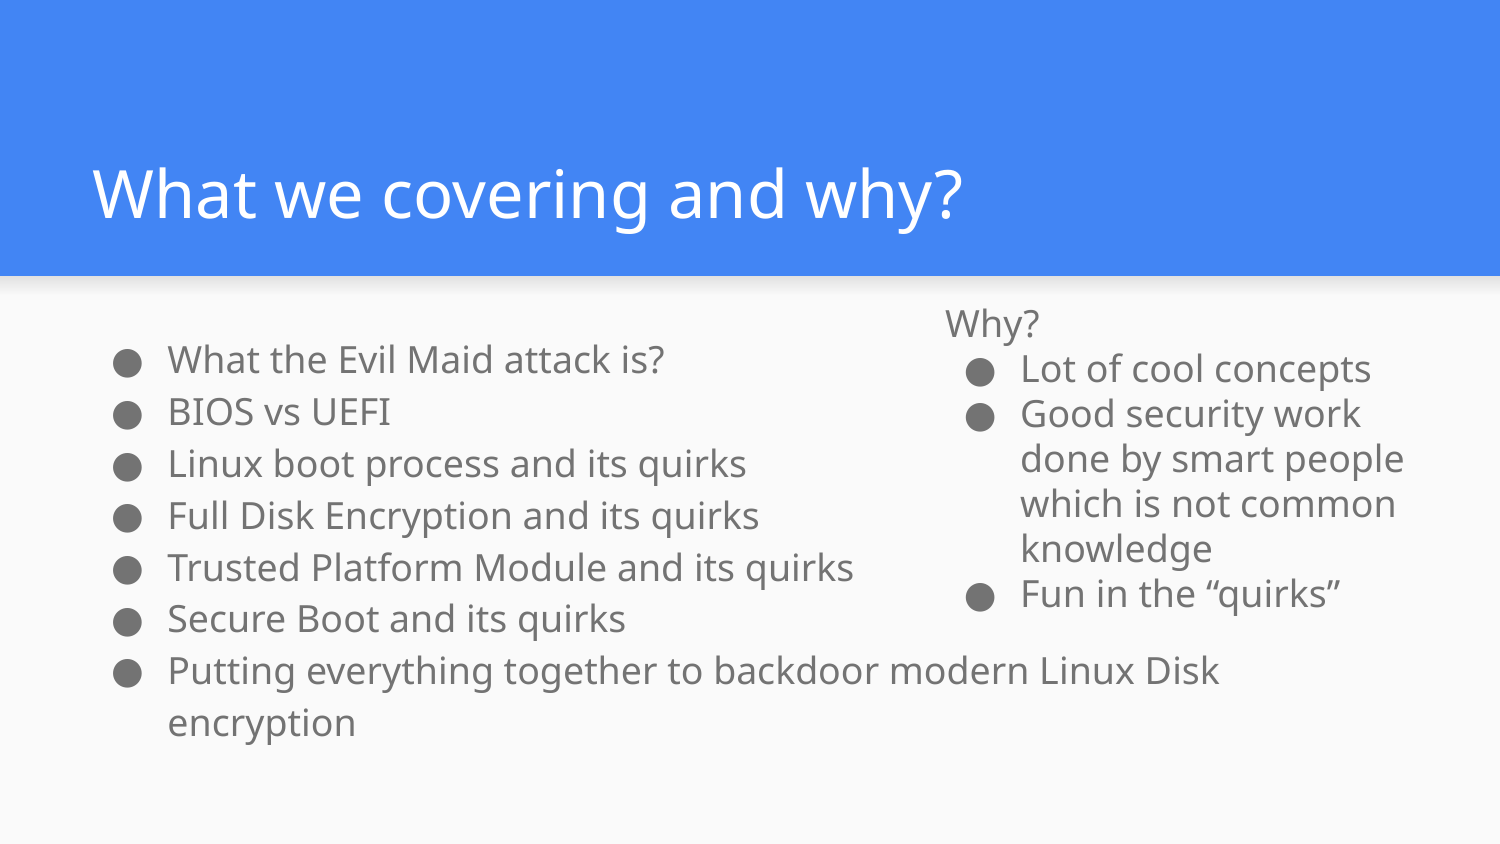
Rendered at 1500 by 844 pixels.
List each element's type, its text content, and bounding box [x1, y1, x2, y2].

text_box Why? Lot of cool concepts Good security work done by smart people which is not common knowledge Fun in the “quirks” [930, 285, 1427, 546]
list What the Evil Maid attack is? BIOS vs UEFI Linux boot process and its quirks Full Disk Encryption and its quirks Trusted Platform Module and its quirks Secure Boot and its quirks Putting everything together to backdoor modern Linux Disk encryption [77, 314, 1427, 760]
title What we covering and why? [77, 121, 1427, 248]
